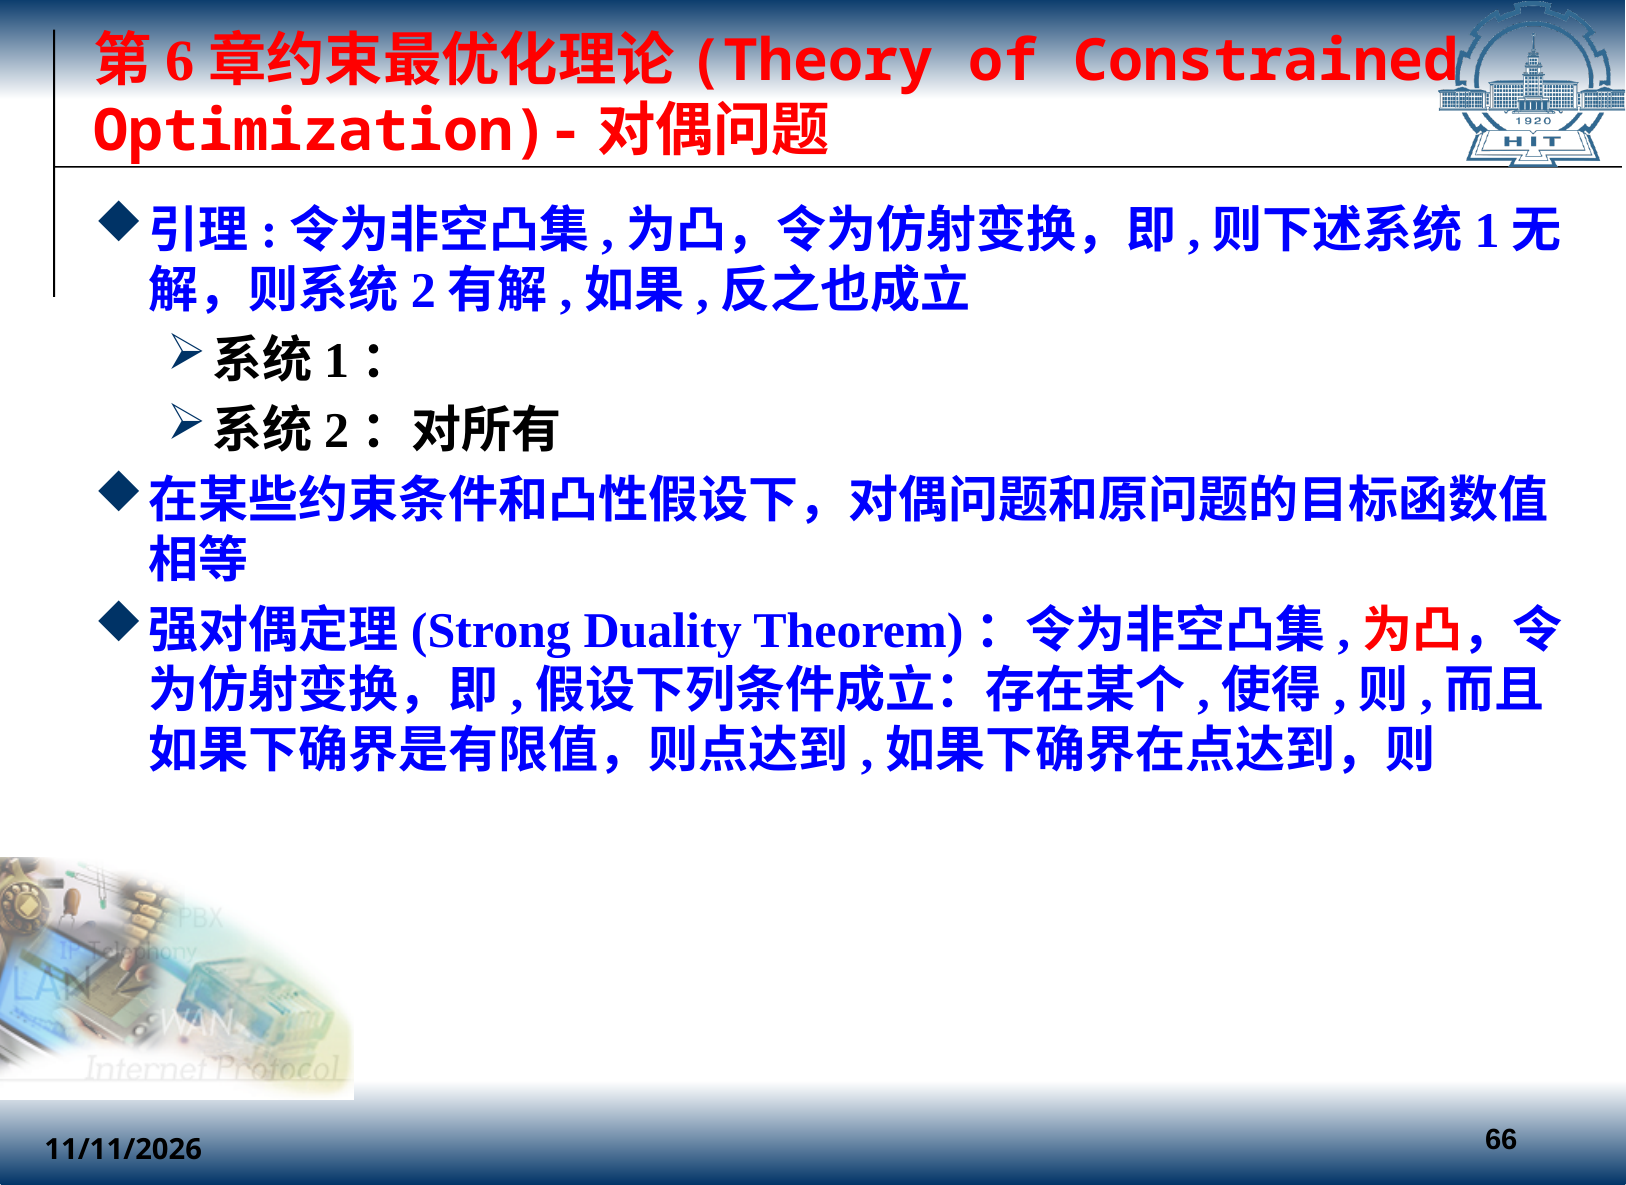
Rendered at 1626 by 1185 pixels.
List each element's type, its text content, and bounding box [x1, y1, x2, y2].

title 第6章约束最优化理论(Theory of Constrained Optimization)-对偶问题 [78, 29, 1498, 155]
picture [1438, 1, 1626, 167]
picture [0, 857, 354, 1100]
